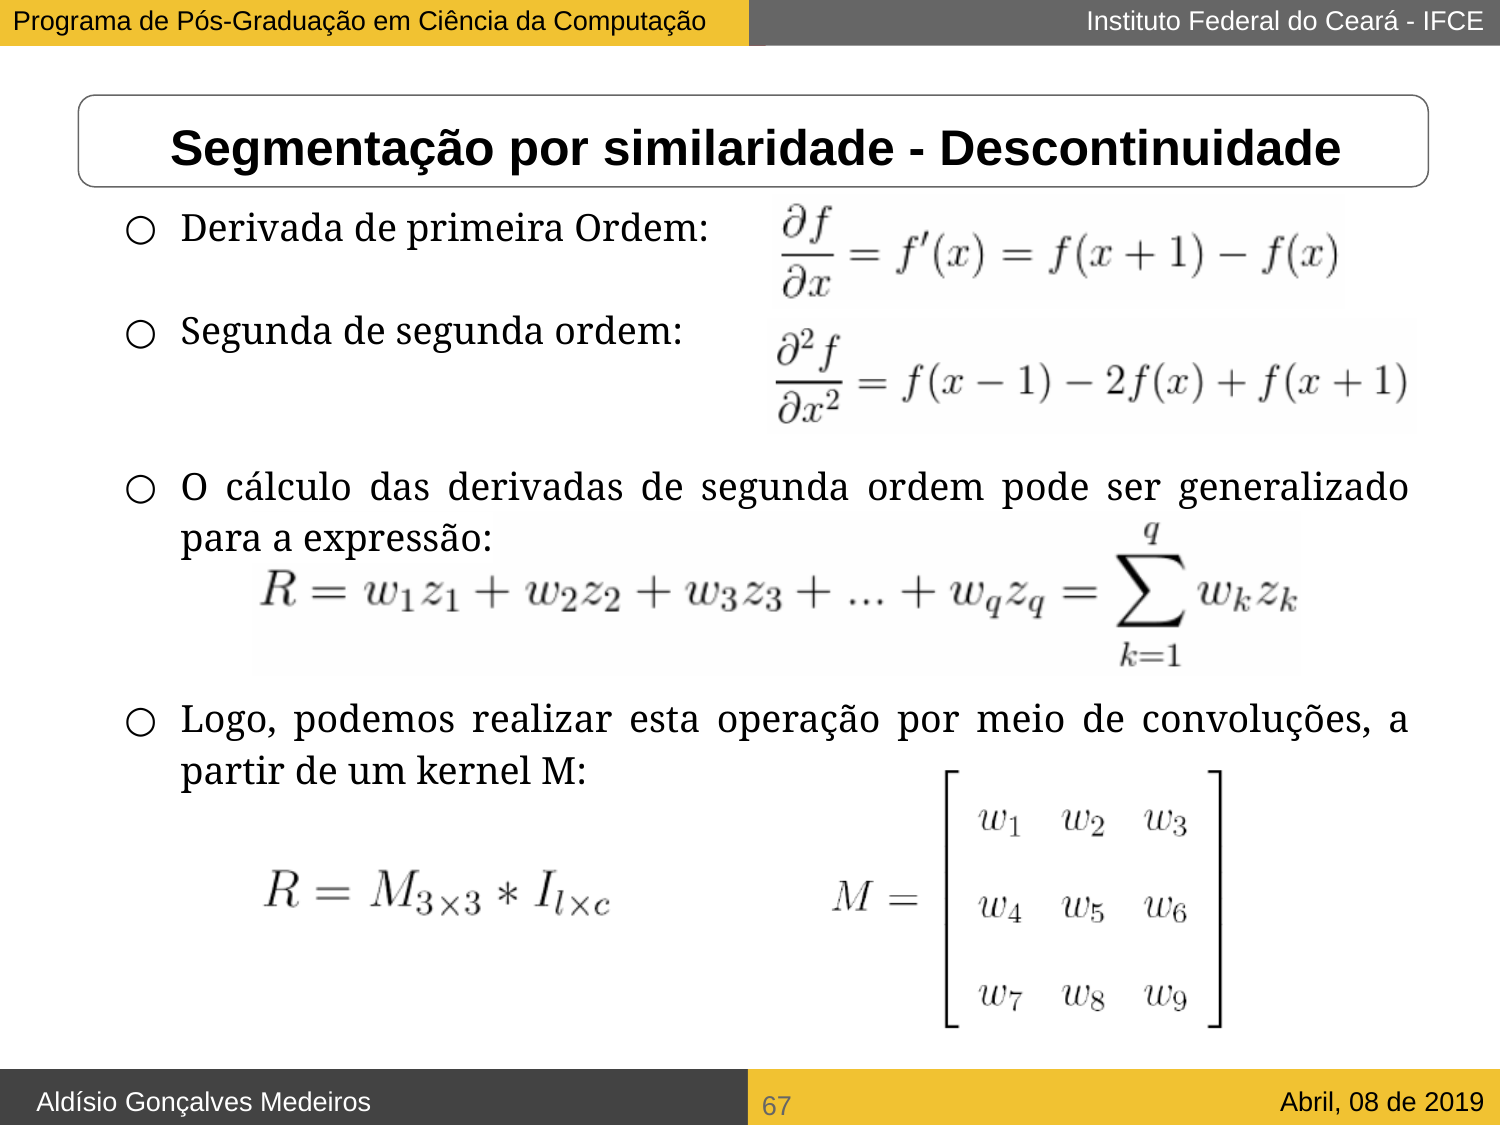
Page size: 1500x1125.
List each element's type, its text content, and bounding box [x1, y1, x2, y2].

picture [252, 510, 1302, 677]
picture [827, 756, 1232, 1036]
picture [772, 194, 1346, 310]
list Derivada de primeira Ordem: Segunda de segunda ordem: O cálculo das derivadas de segunda ordem pode ser generalizado para a expressão: Logo, podemos realizar esta operação por meio de convoluções, a partir de um kernel M: [90, 182, 1426, 797]
slide_number ‹#› [731, 1061, 822, 1125]
title Segmentação por similaridade - Descontinuidade [88, 99, 1424, 192]
picture [766, 318, 1418, 434]
picture [252, 859, 614, 931]
